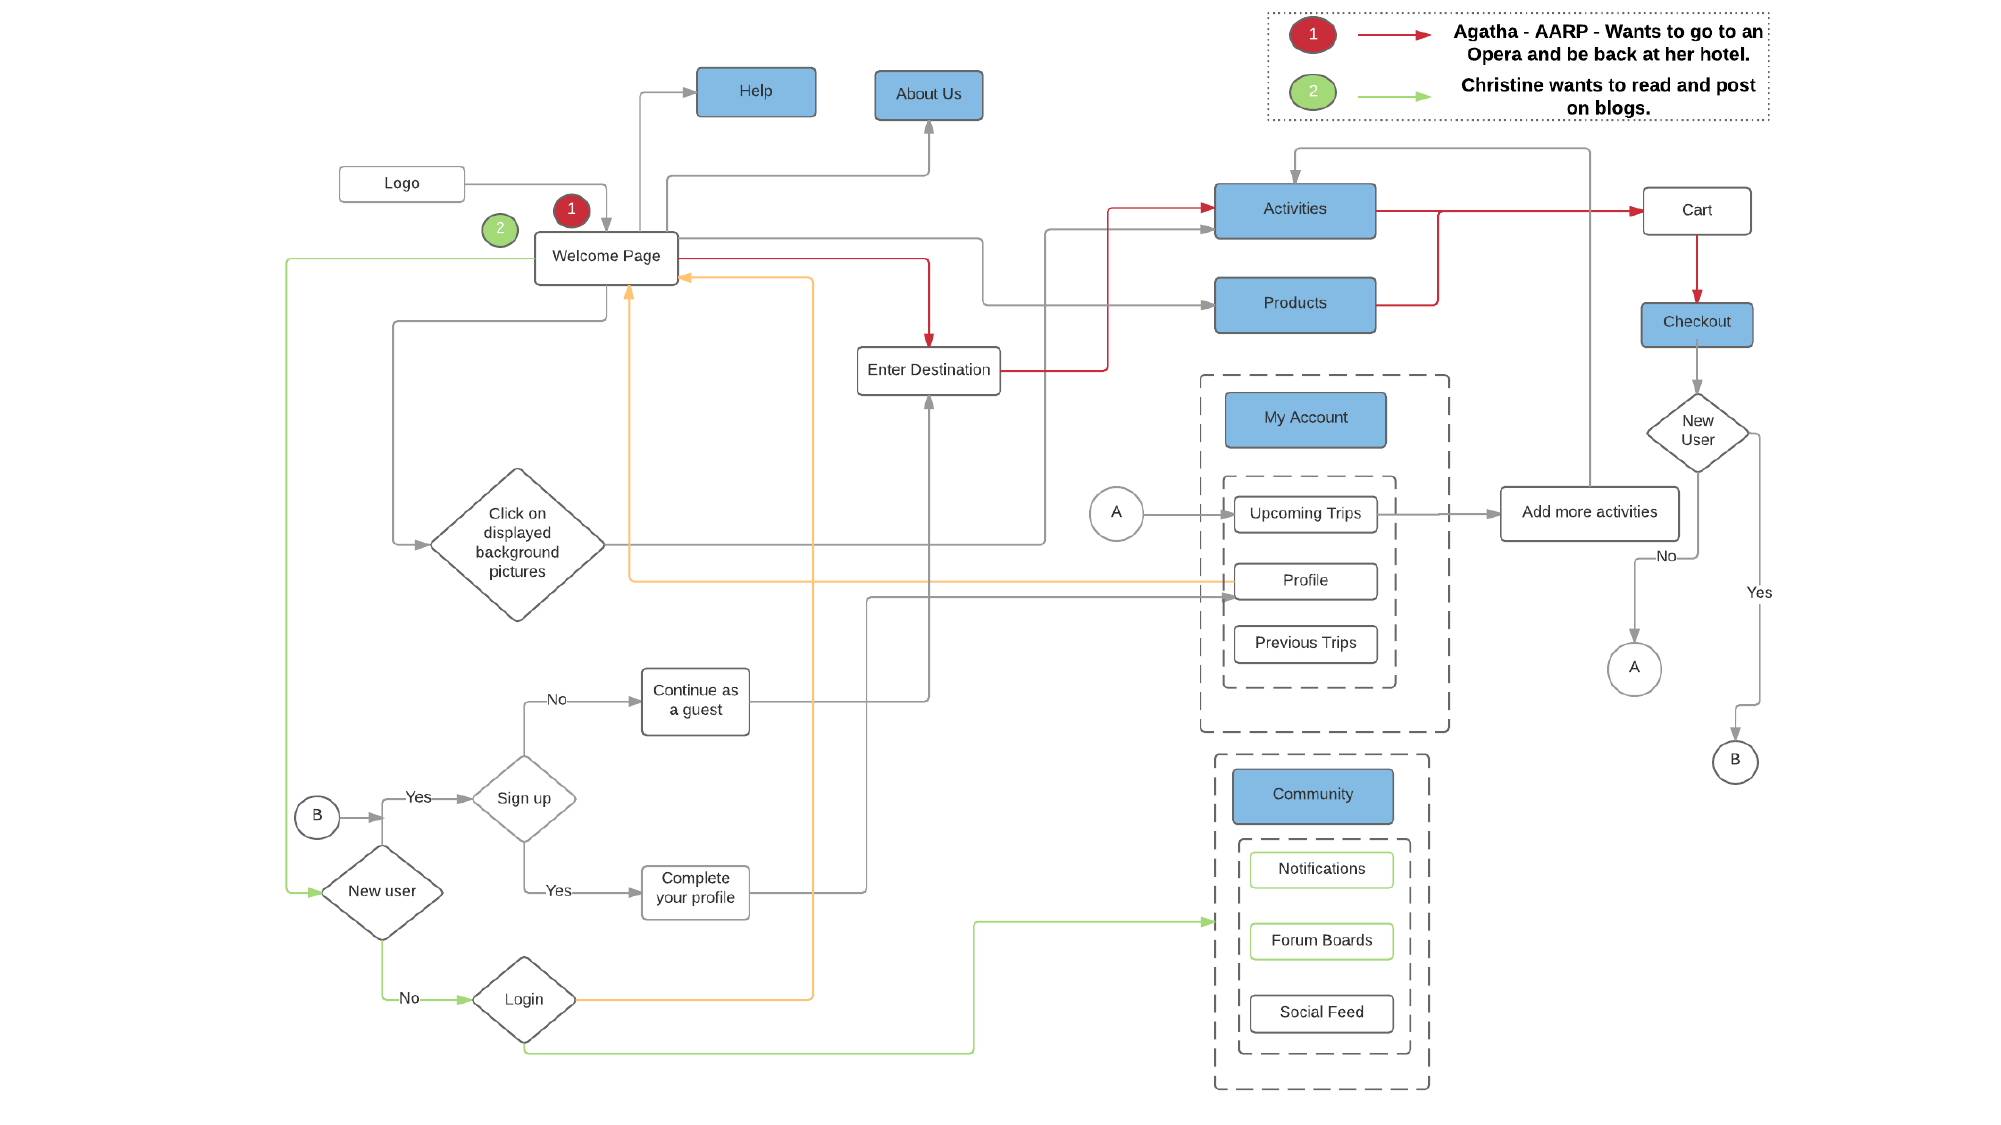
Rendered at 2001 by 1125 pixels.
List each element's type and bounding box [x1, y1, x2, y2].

picture [214, 0, 1786, 1125]
